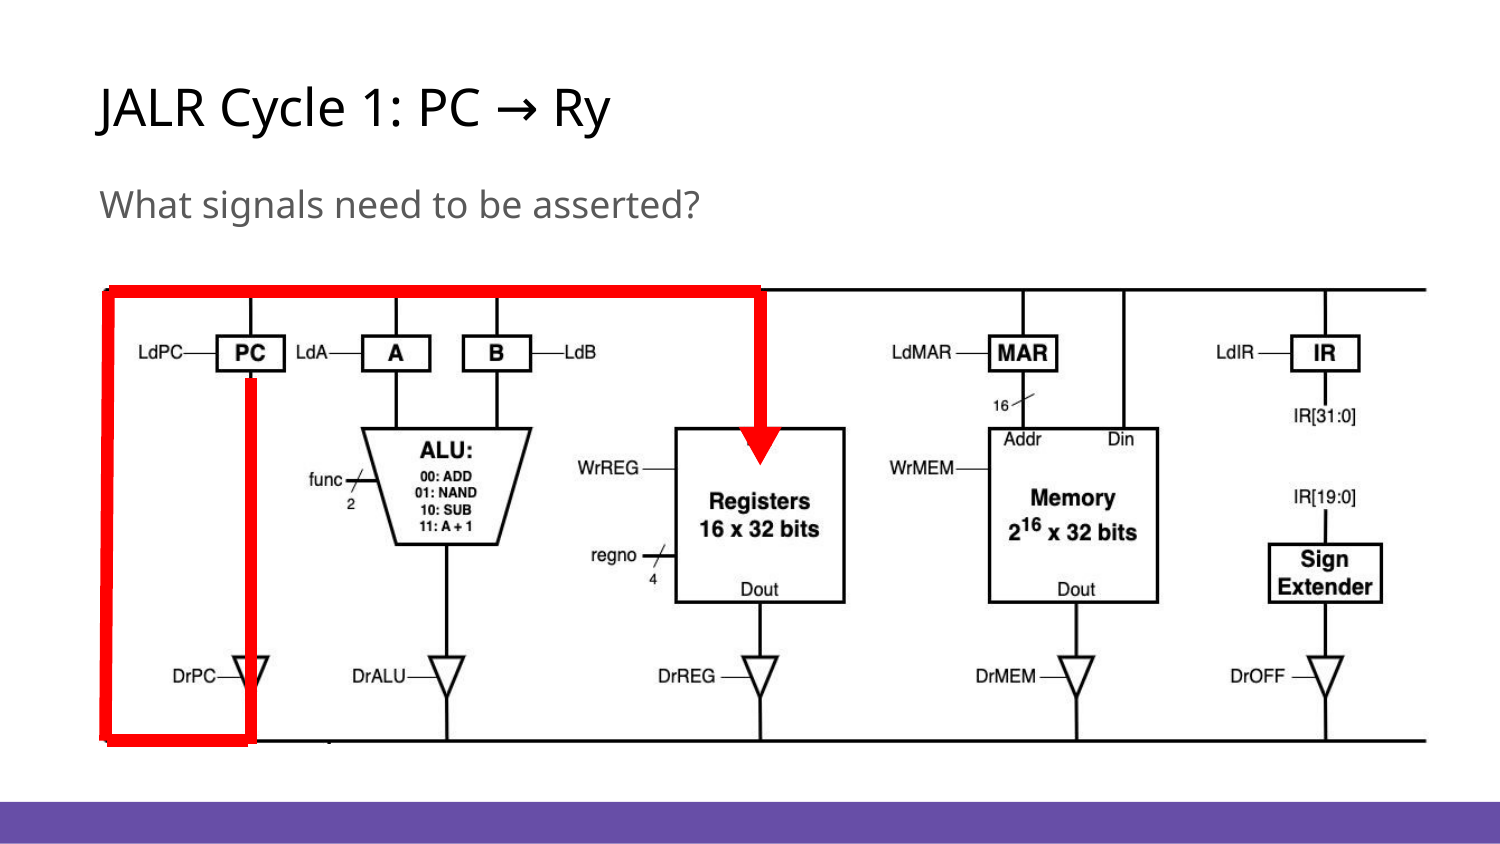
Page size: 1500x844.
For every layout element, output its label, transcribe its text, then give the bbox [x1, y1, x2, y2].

title JALR Cycle 1: PC → Ry [97, 71, 1067, 216]
text_box What signals need to be asserted? [97, 179, 773, 227]
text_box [98, 287, 1429, 744]
